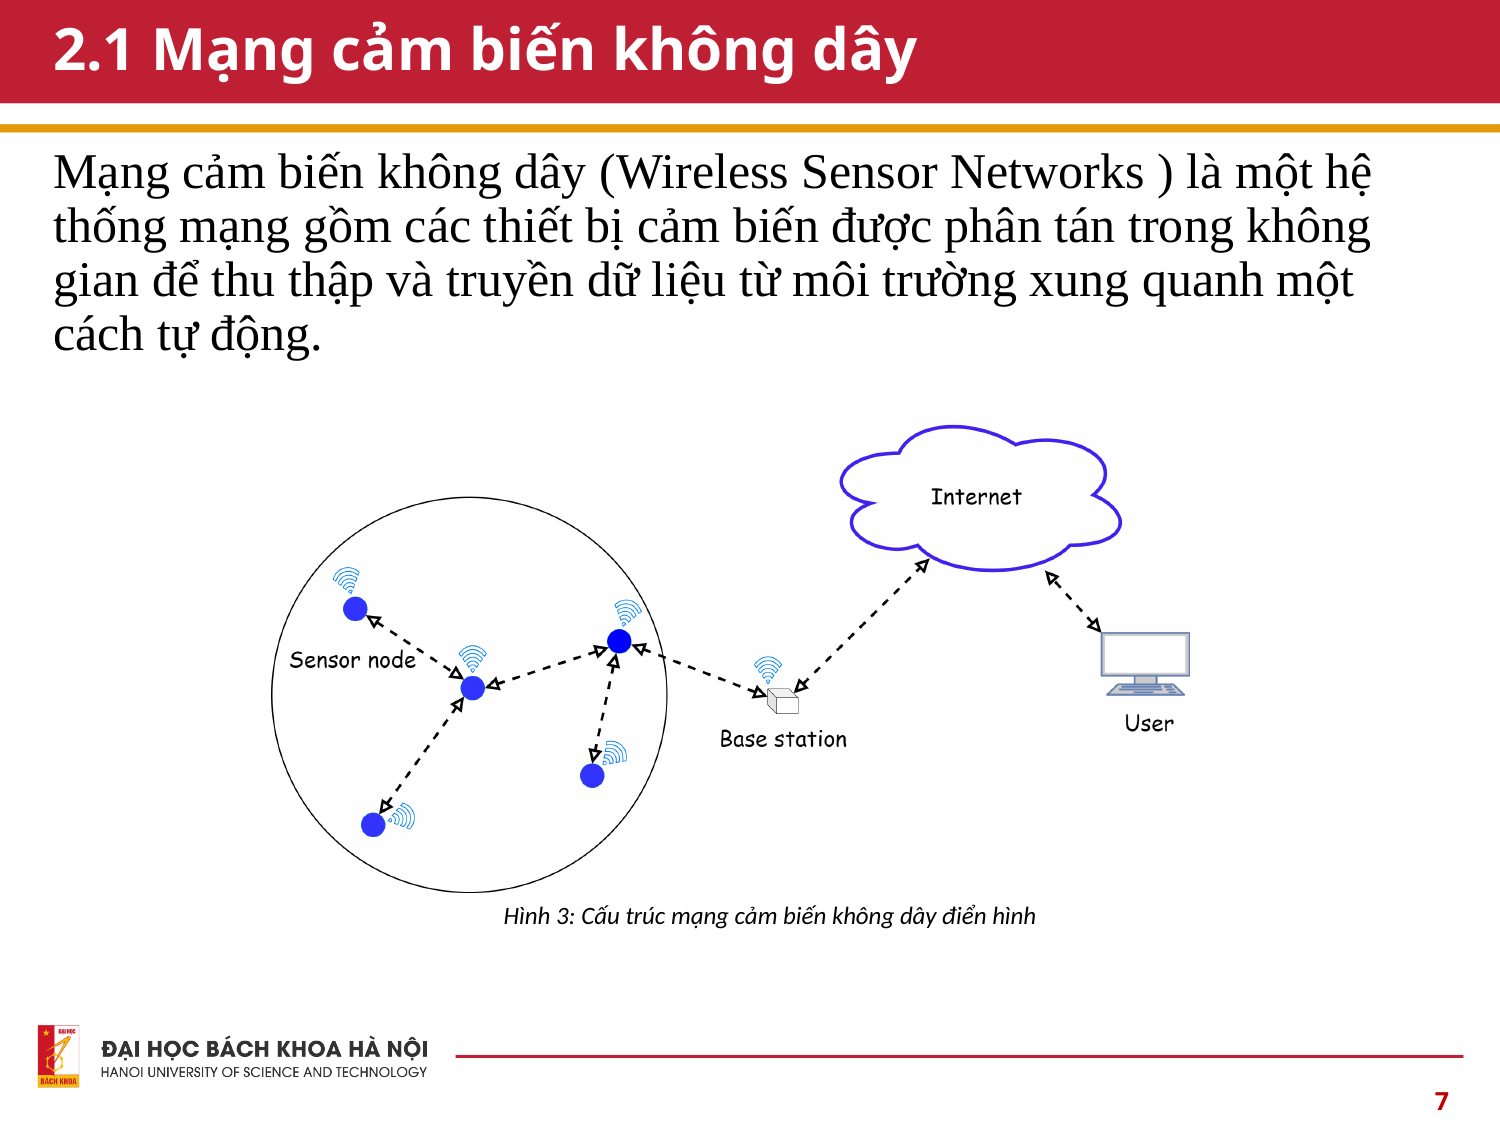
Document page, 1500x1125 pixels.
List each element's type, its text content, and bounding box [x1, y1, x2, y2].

list Mạng cảm biến không dây (Wireless Sensor Networks ) là một hệ thống mạng gồm các thiết bị cảm biến được phân tán trong không gian để thu thập và truyền dữ liệu từ môi trường xung quanh một cách tự động. [38, 138, 1462, 1008]
title 2.1 Mạng cảm biến không dây [38, 12, 1462, 87]
slide_number 7 [1126, 1078, 1464, 1125]
text_box Hình 3: Cấu trúc mạng cảm biến không dây điển hình [488, 893, 1127, 938]
picture [0, 0, 1500, 1125]
